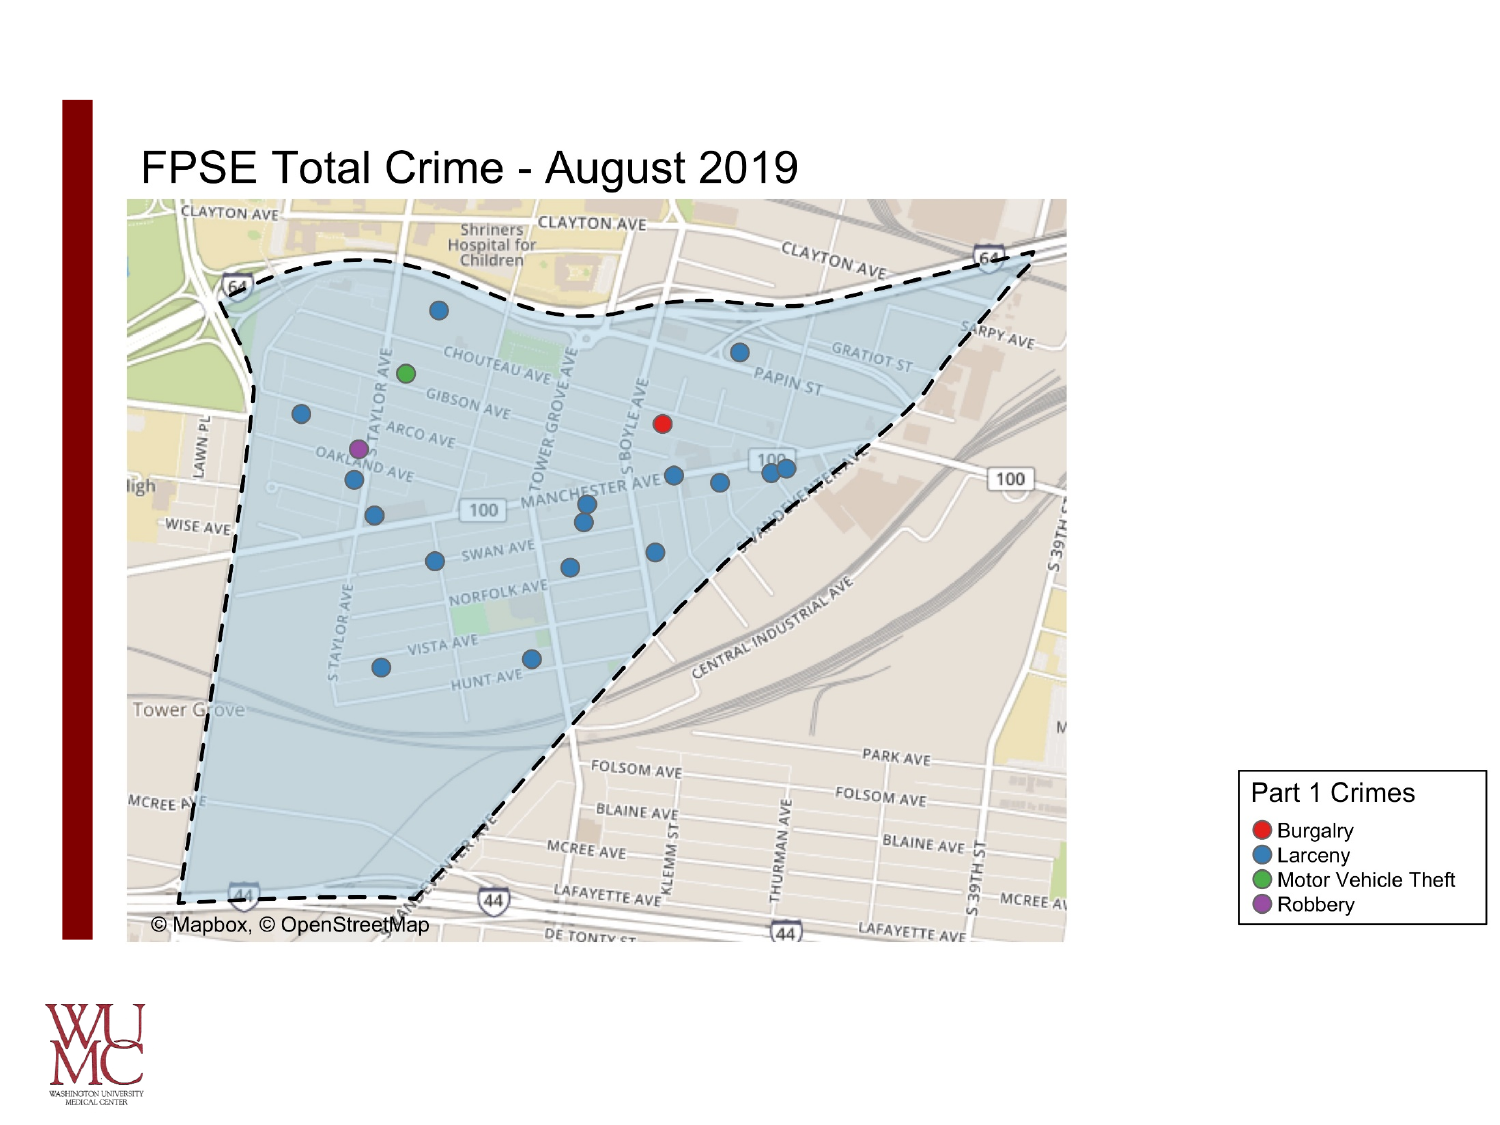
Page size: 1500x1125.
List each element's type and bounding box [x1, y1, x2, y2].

picture [98, 100, 1500, 989]
picture [41, 996, 156, 1113]
title [24, 6, 1438, 195]
